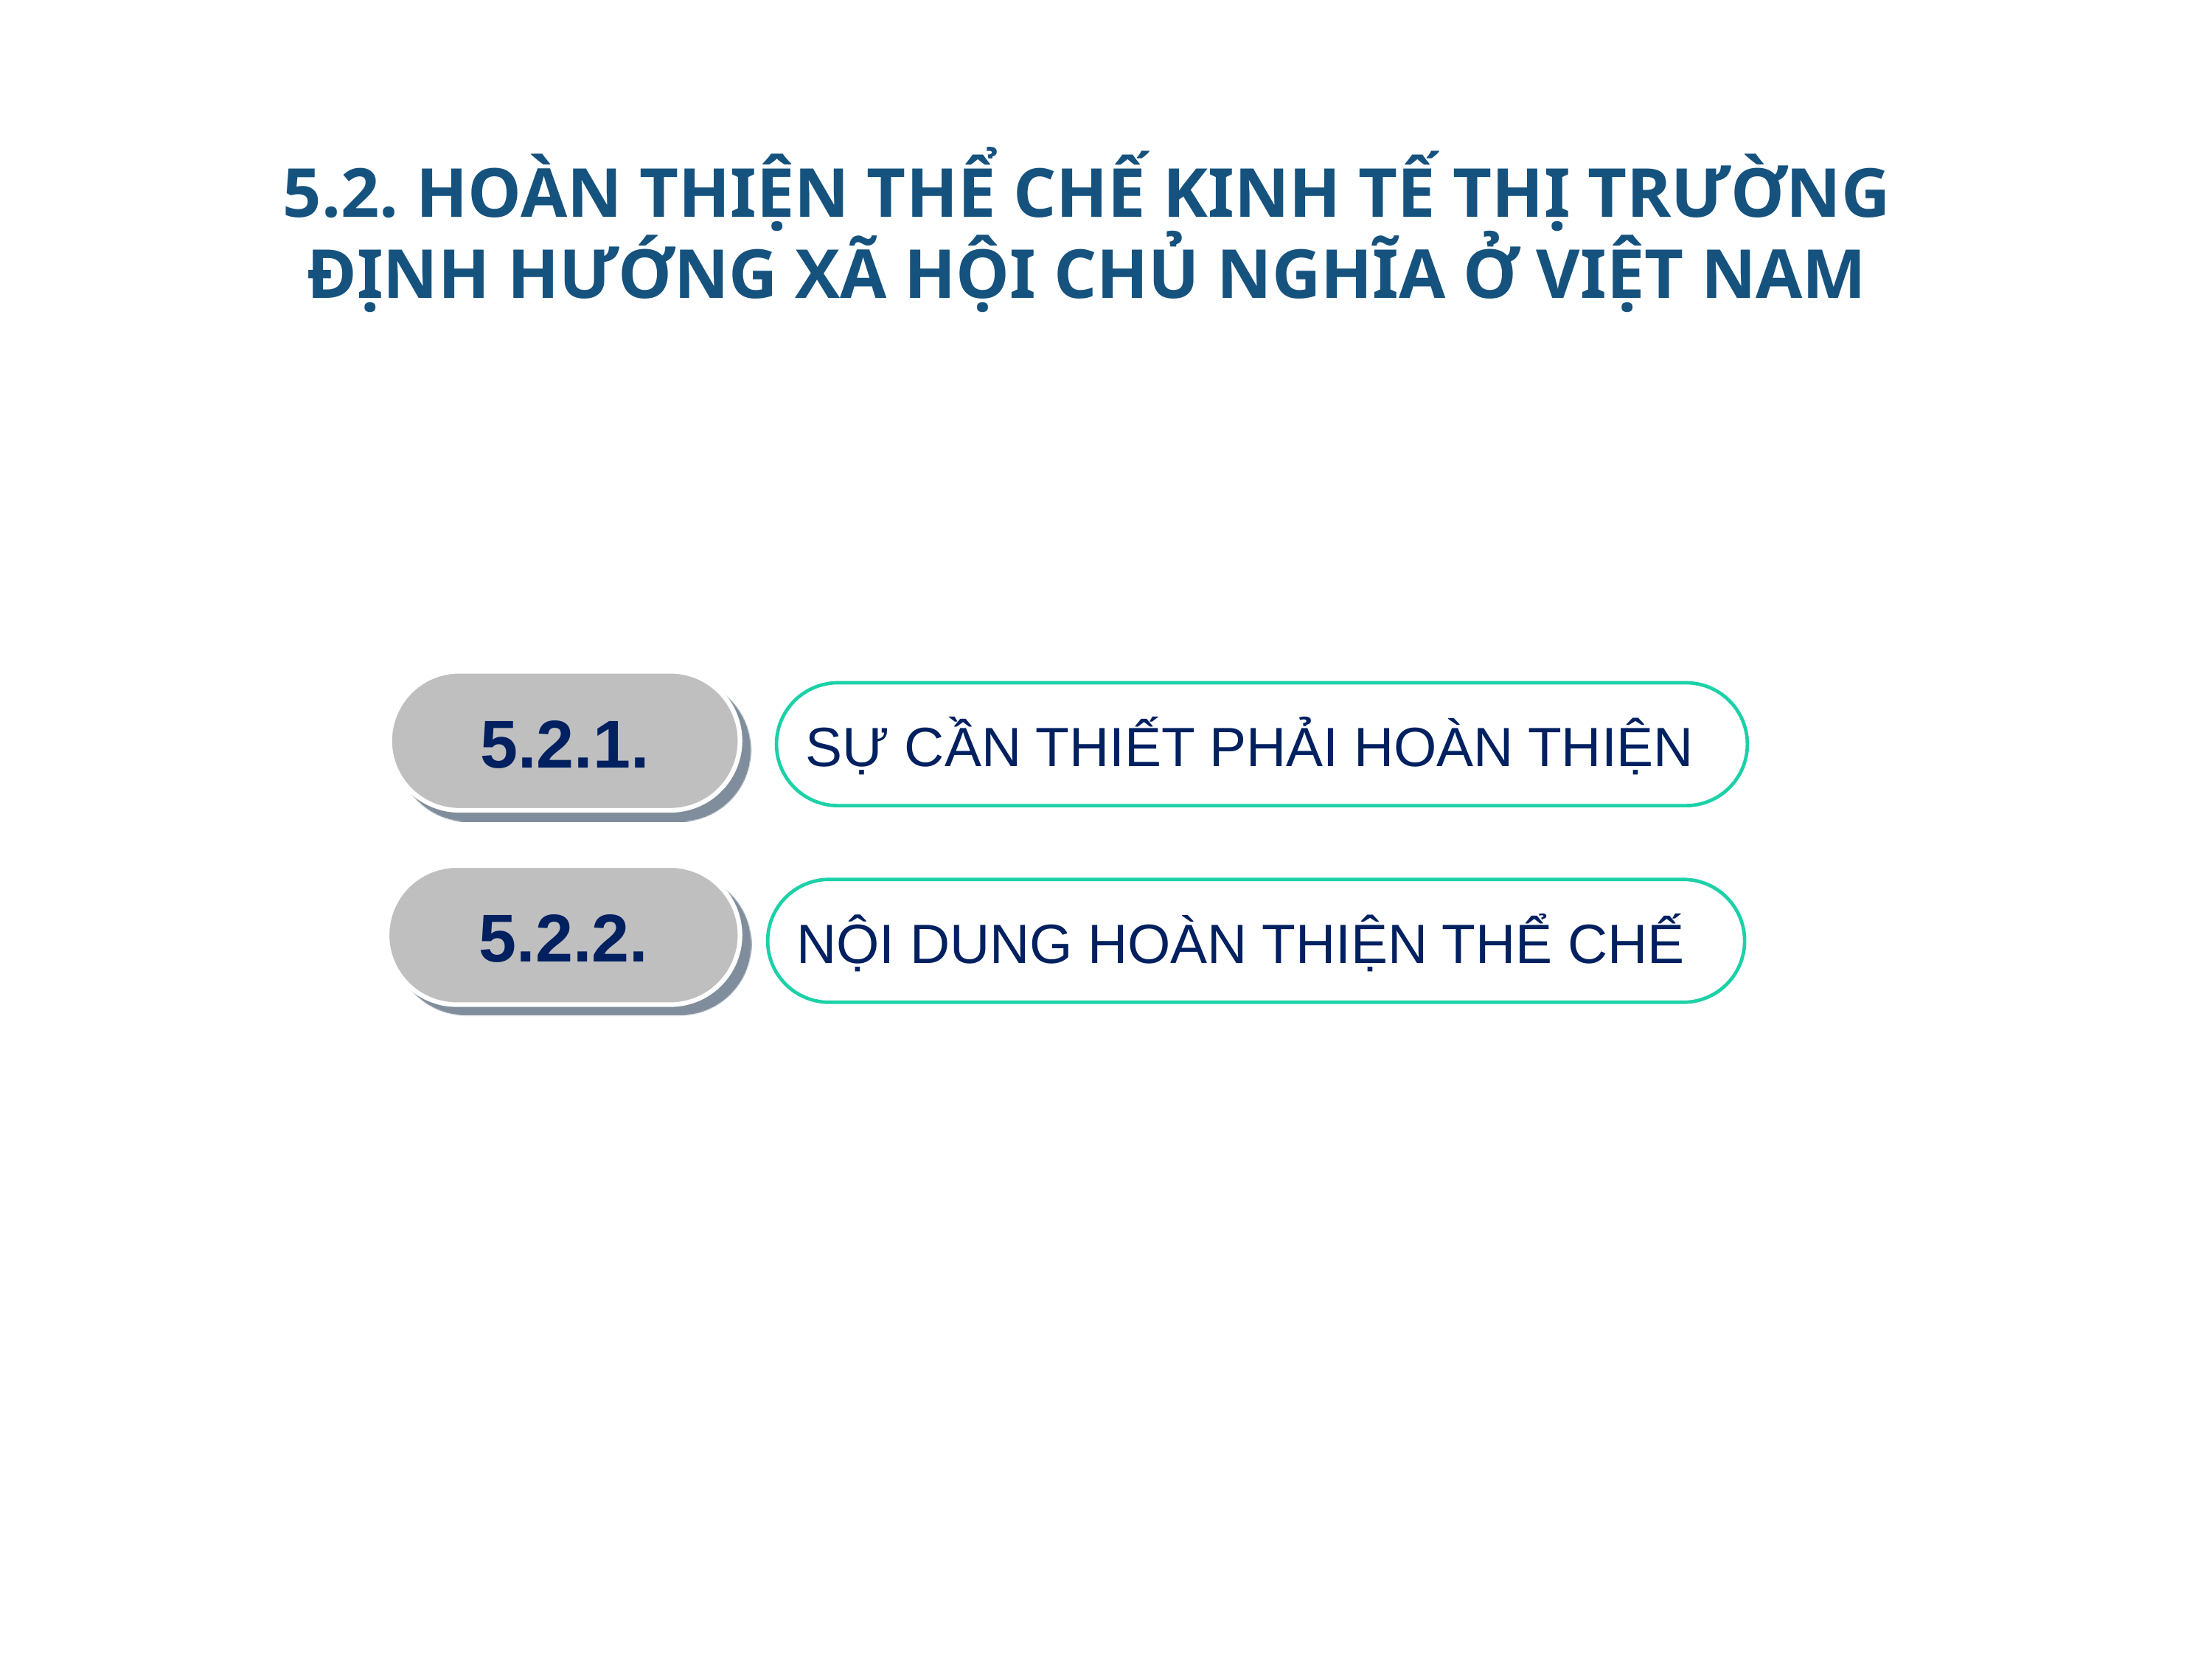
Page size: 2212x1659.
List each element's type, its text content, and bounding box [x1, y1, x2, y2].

text_box 5.2.1. [389, 671, 740, 810]
text_box 5.2.2. [387, 865, 740, 1005]
text_box NỘI DUNG HOÀN THIỆN THỂ CHẾ [768, 879, 1745, 1003]
text_box SỰ CẦN THIẾT PHẢI HOÀN THIỆN [776, 682, 1747, 806]
title 5.2. HOÀN THIỆN THỂ CHẾ KINH TẾ THỊ TRƯỜNG ĐỊNH HƯỚNG XÃ HỘI CHỦ NGHĨA Ở VIỆT NAM [193, 162, 1982, 299]
